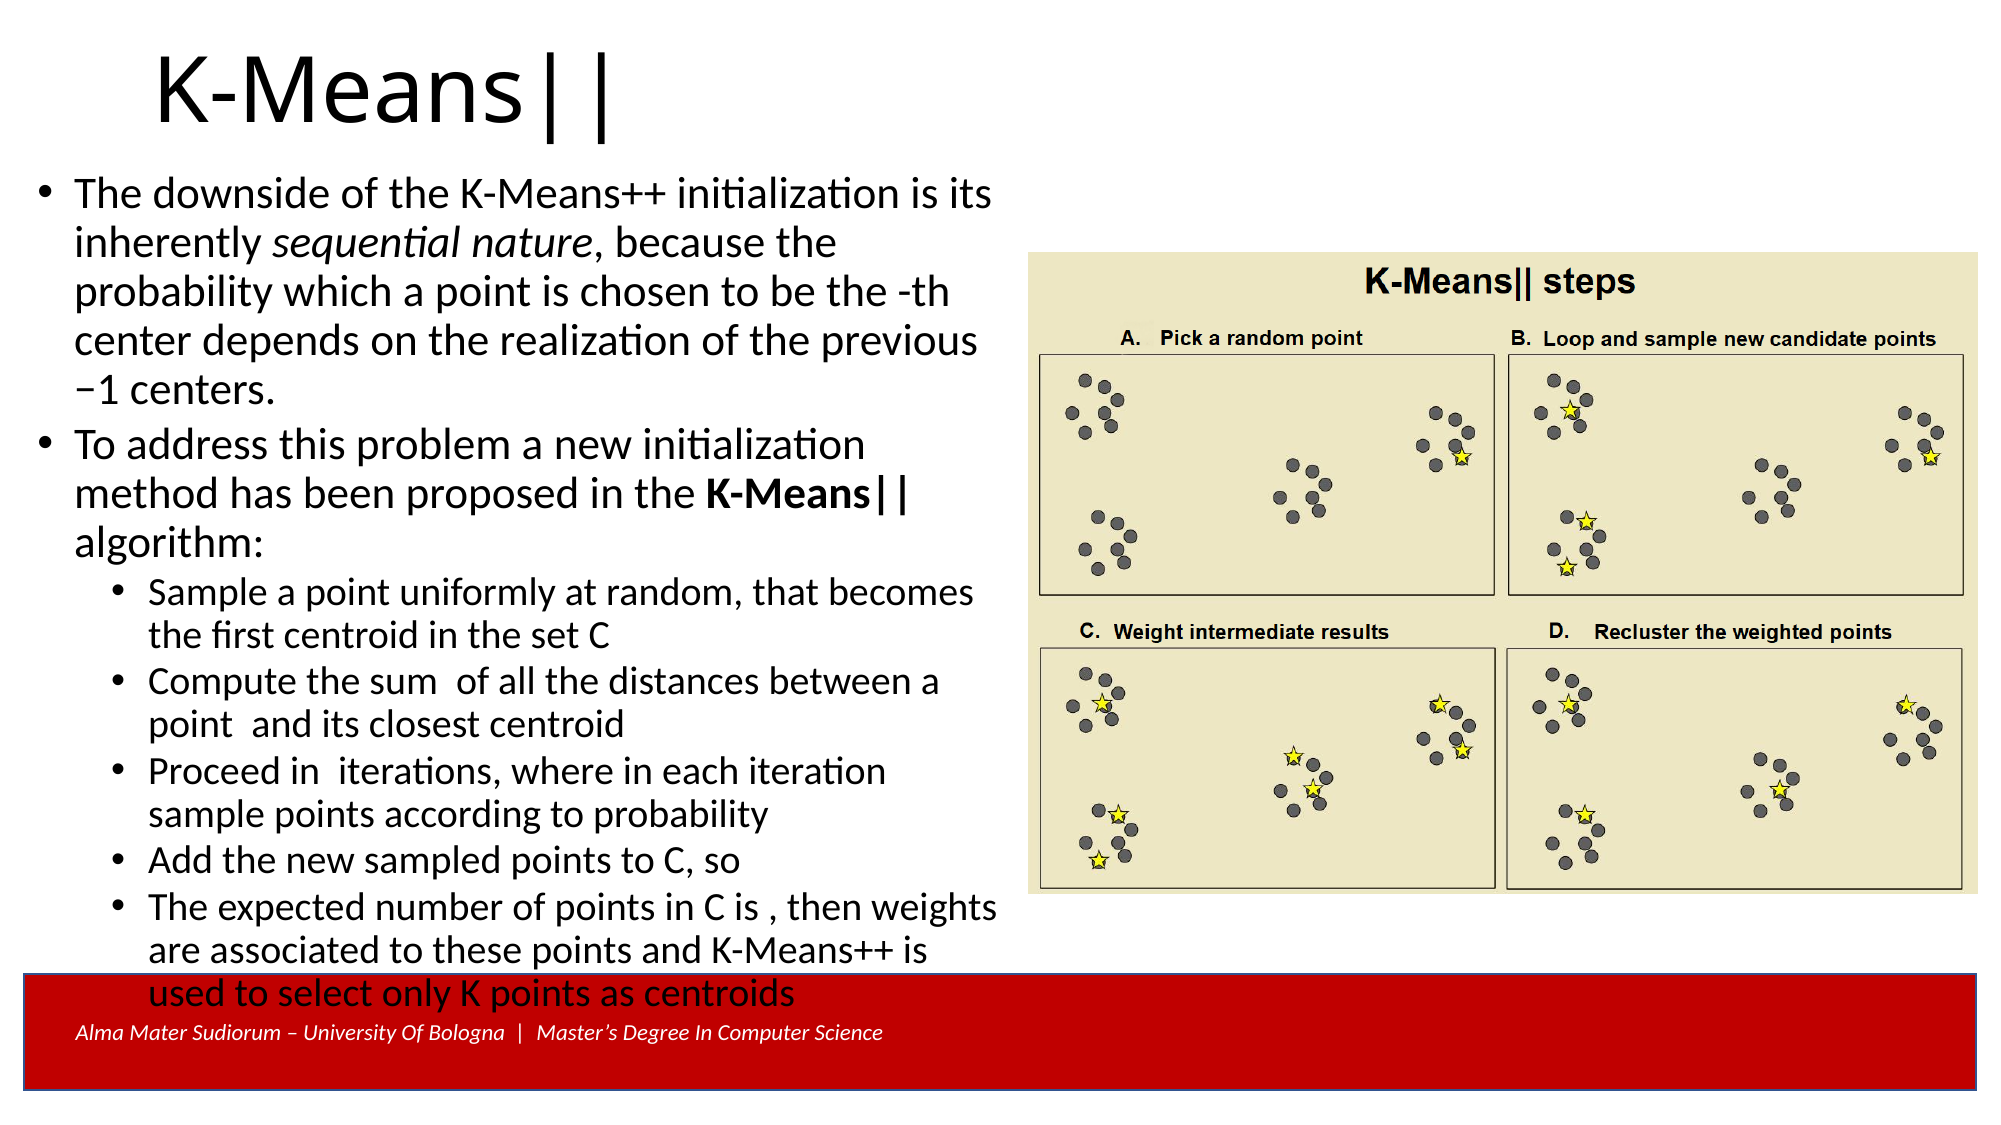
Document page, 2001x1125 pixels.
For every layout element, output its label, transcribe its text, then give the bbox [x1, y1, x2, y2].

picture [1028, 252, 1978, 894]
title K-Means|| [137, 0, 1863, 185]
